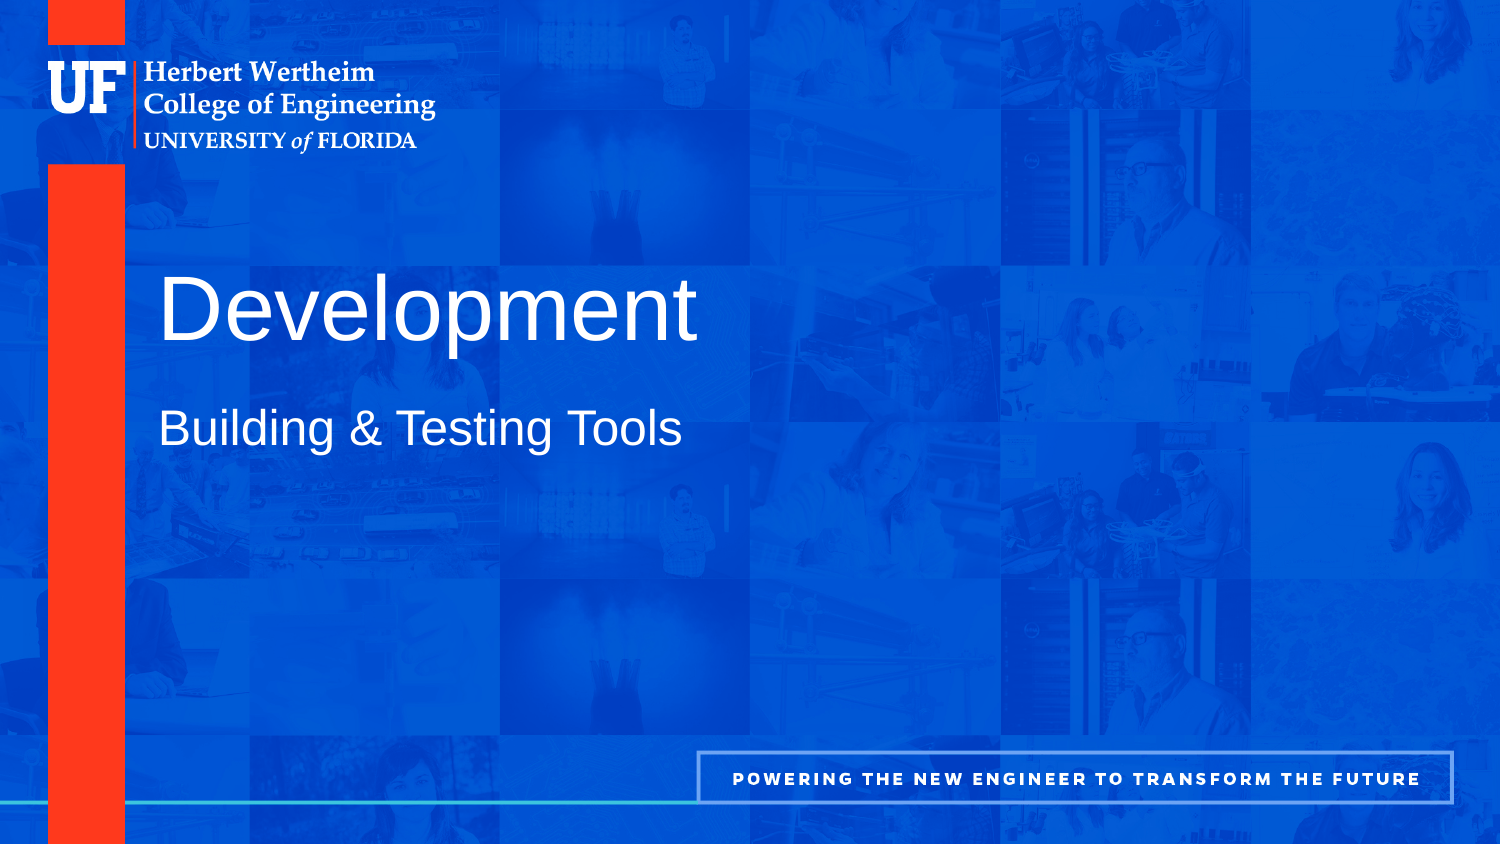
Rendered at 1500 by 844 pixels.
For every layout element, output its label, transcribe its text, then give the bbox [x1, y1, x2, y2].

picture [0, 0, 1500, 844]
title Development [142, 262, 1500, 396]
list Building & Testing Tools [142, 388, 1298, 496]
